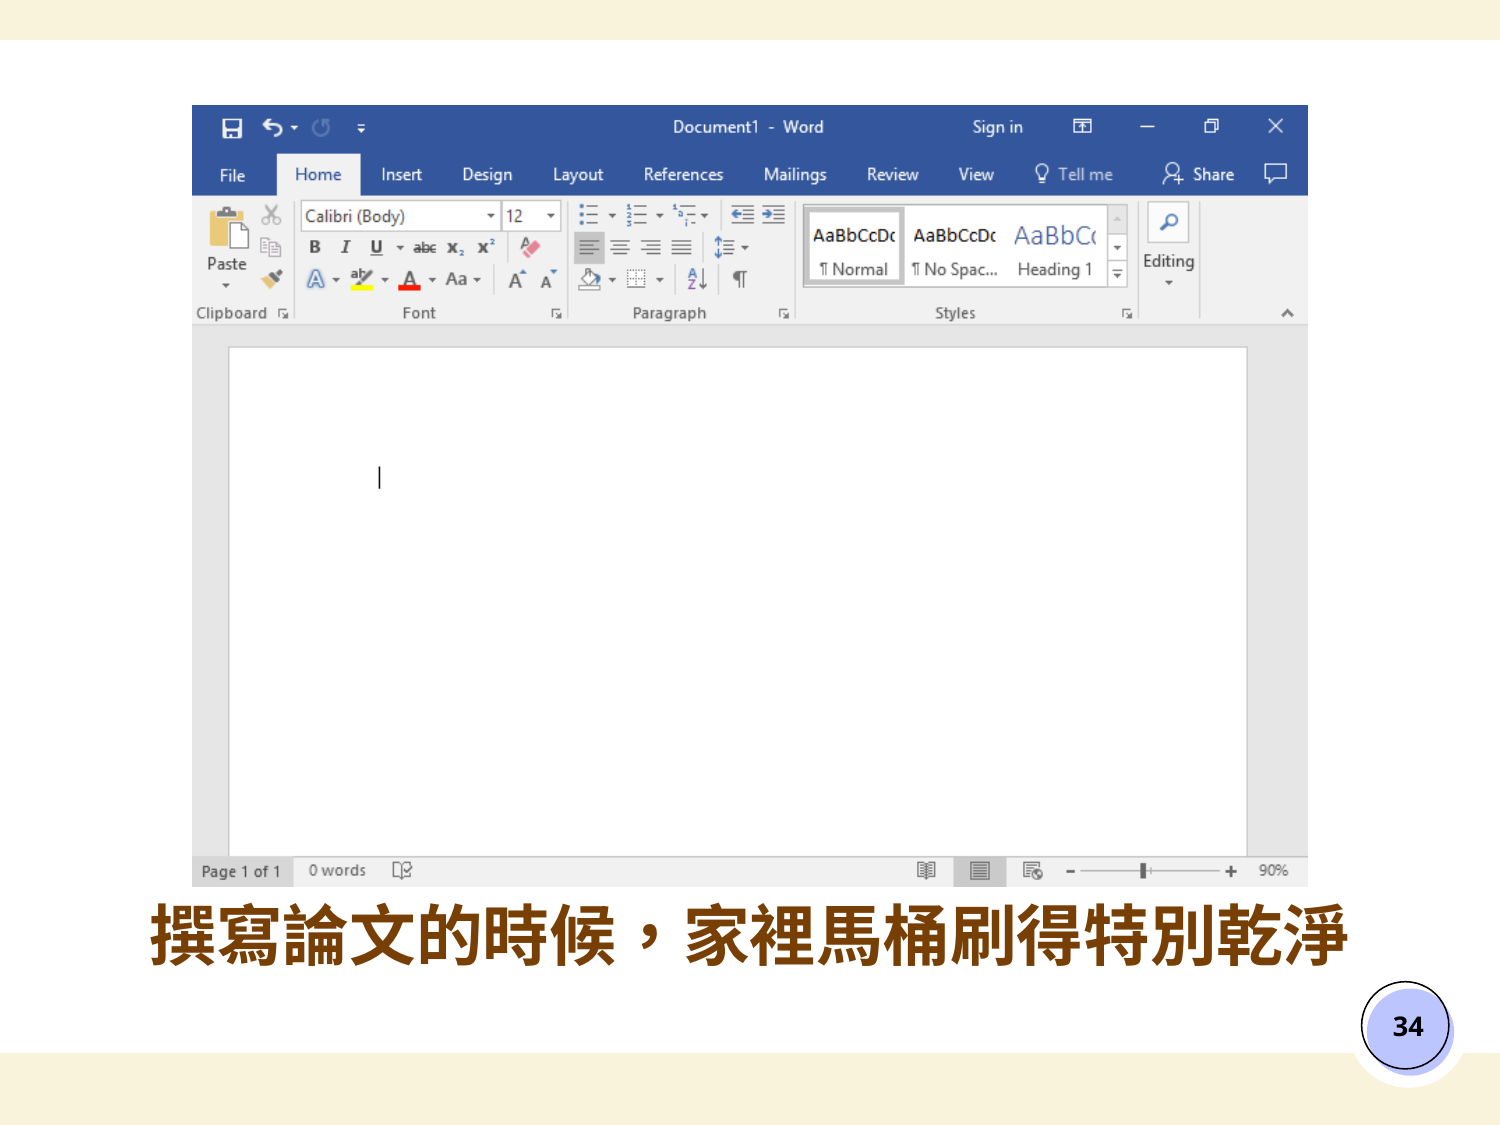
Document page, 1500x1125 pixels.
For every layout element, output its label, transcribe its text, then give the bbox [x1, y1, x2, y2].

title 撰寫論文的時候，家裡馬桶刷得特別乾淨 [117, 886, 1383, 989]
slide_number ‹#› [1363, 984, 1454, 1071]
picture [192, 105, 1308, 887]
